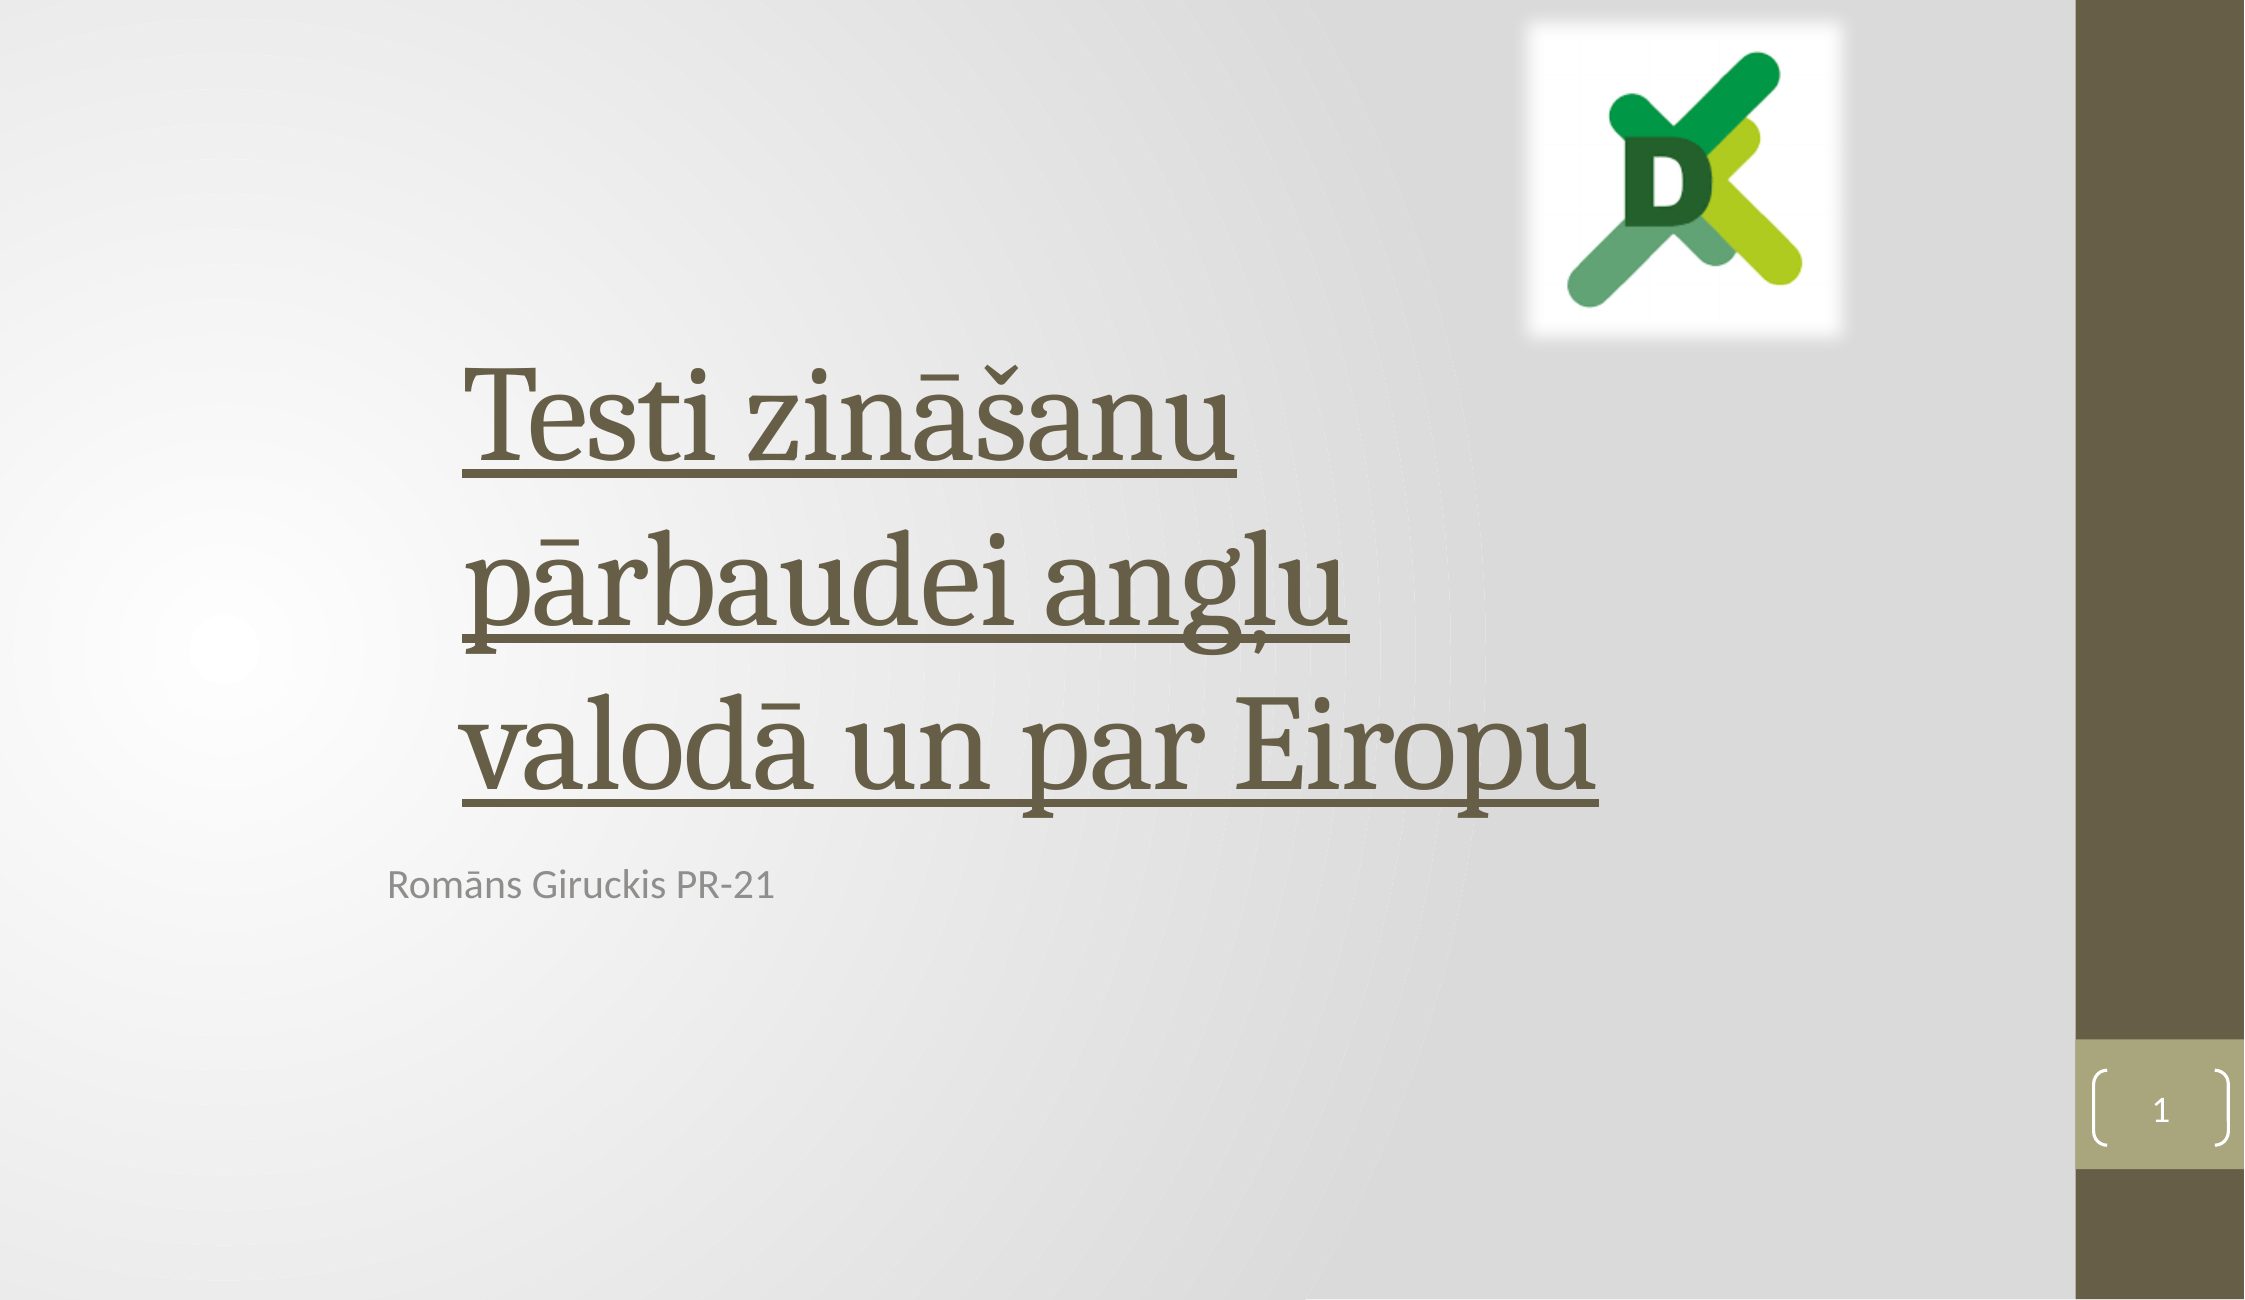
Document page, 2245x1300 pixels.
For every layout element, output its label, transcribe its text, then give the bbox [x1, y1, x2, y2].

slide_number 1 [2092, 1068, 2230, 1147]
subtitle Romāns Giruckis PR-21 [371, 849, 1432, 1025]
picture [1508, 3, 1861, 355]
title Testi zināšanu pārbaudei angļu valodā un par Eiropu [446, 337, 1685, 826]
